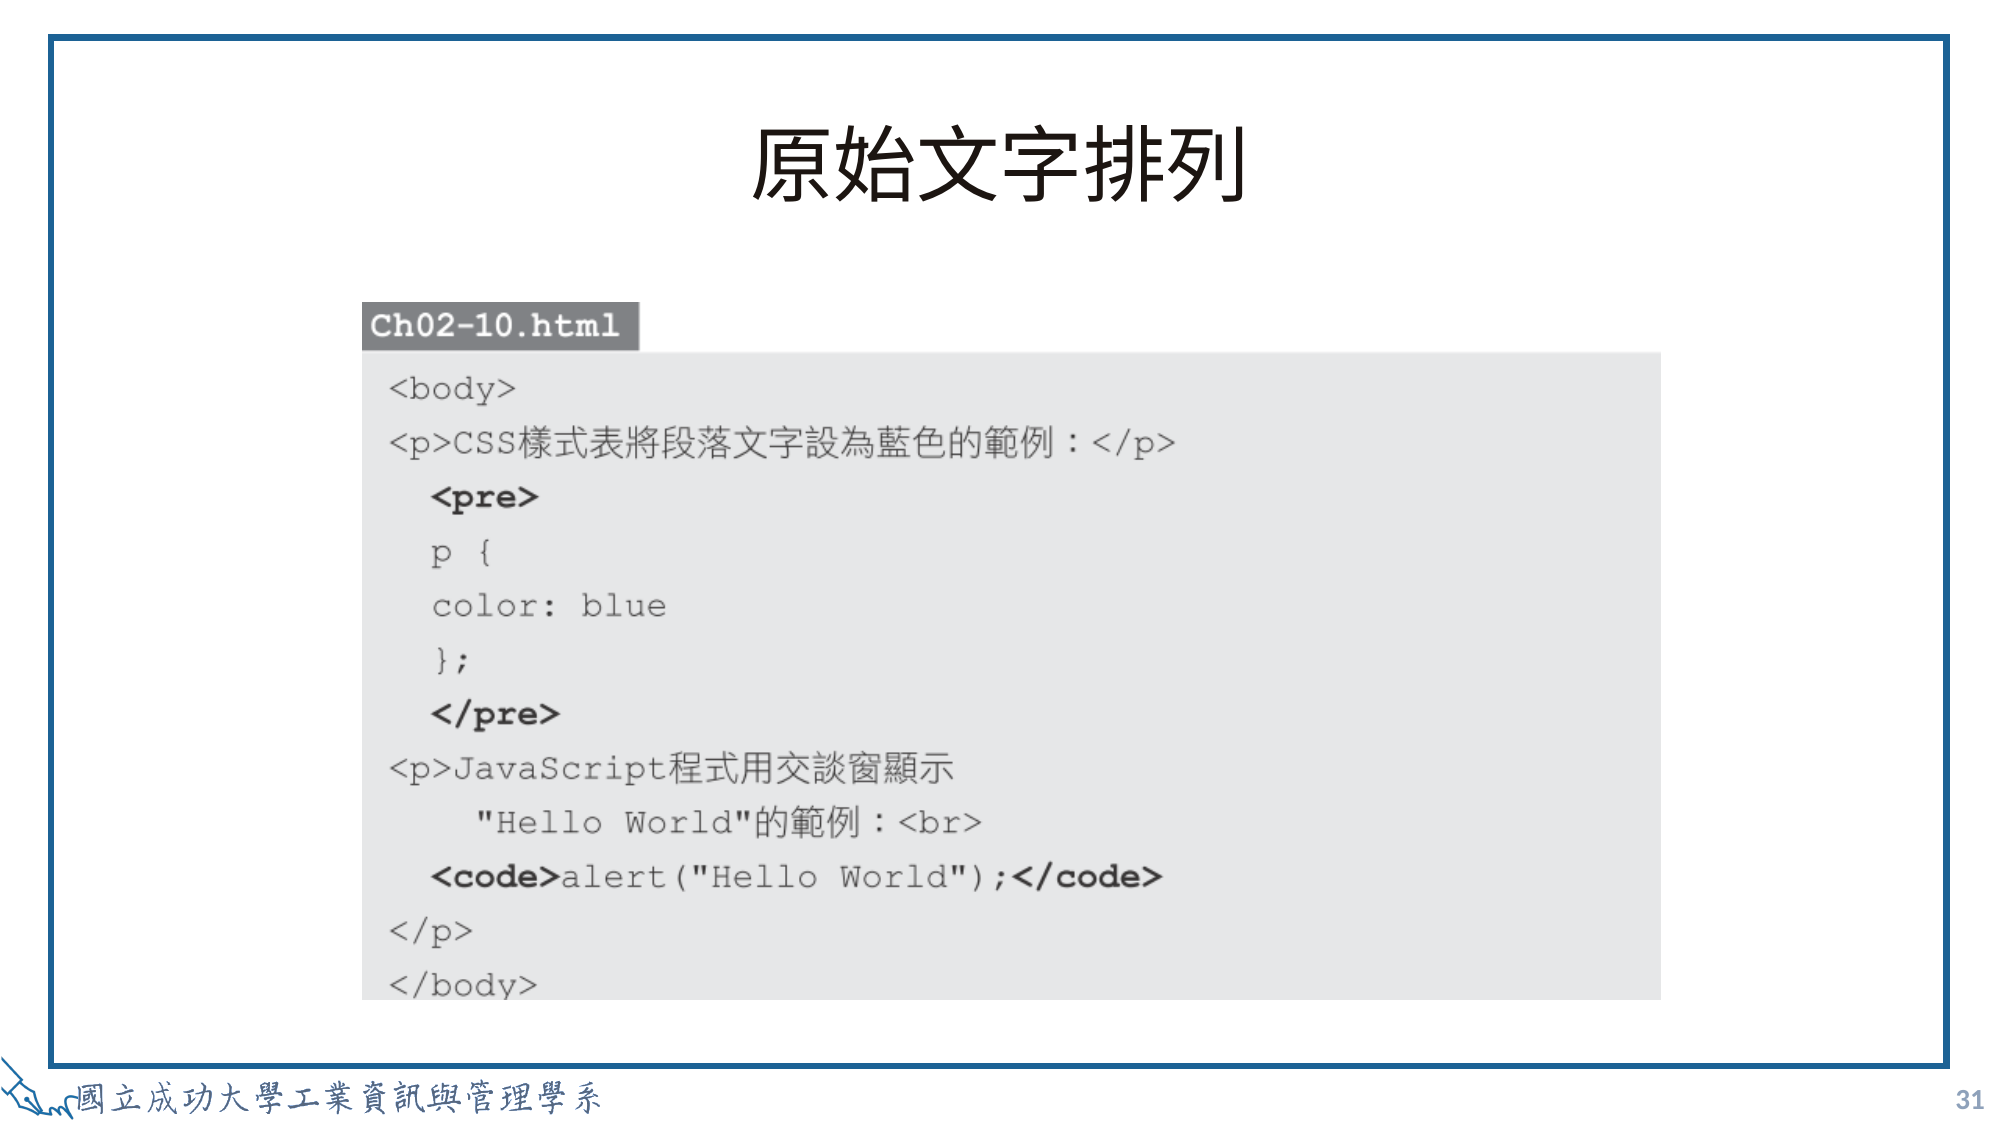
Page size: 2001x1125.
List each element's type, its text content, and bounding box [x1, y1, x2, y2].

title 原始文字排列 [137, 59, 1863, 278]
picture [362, 302, 1661, 1000]
slide_number 31 [1550, 1067, 2000, 1125]
picture [0, 1049, 80, 1125]
